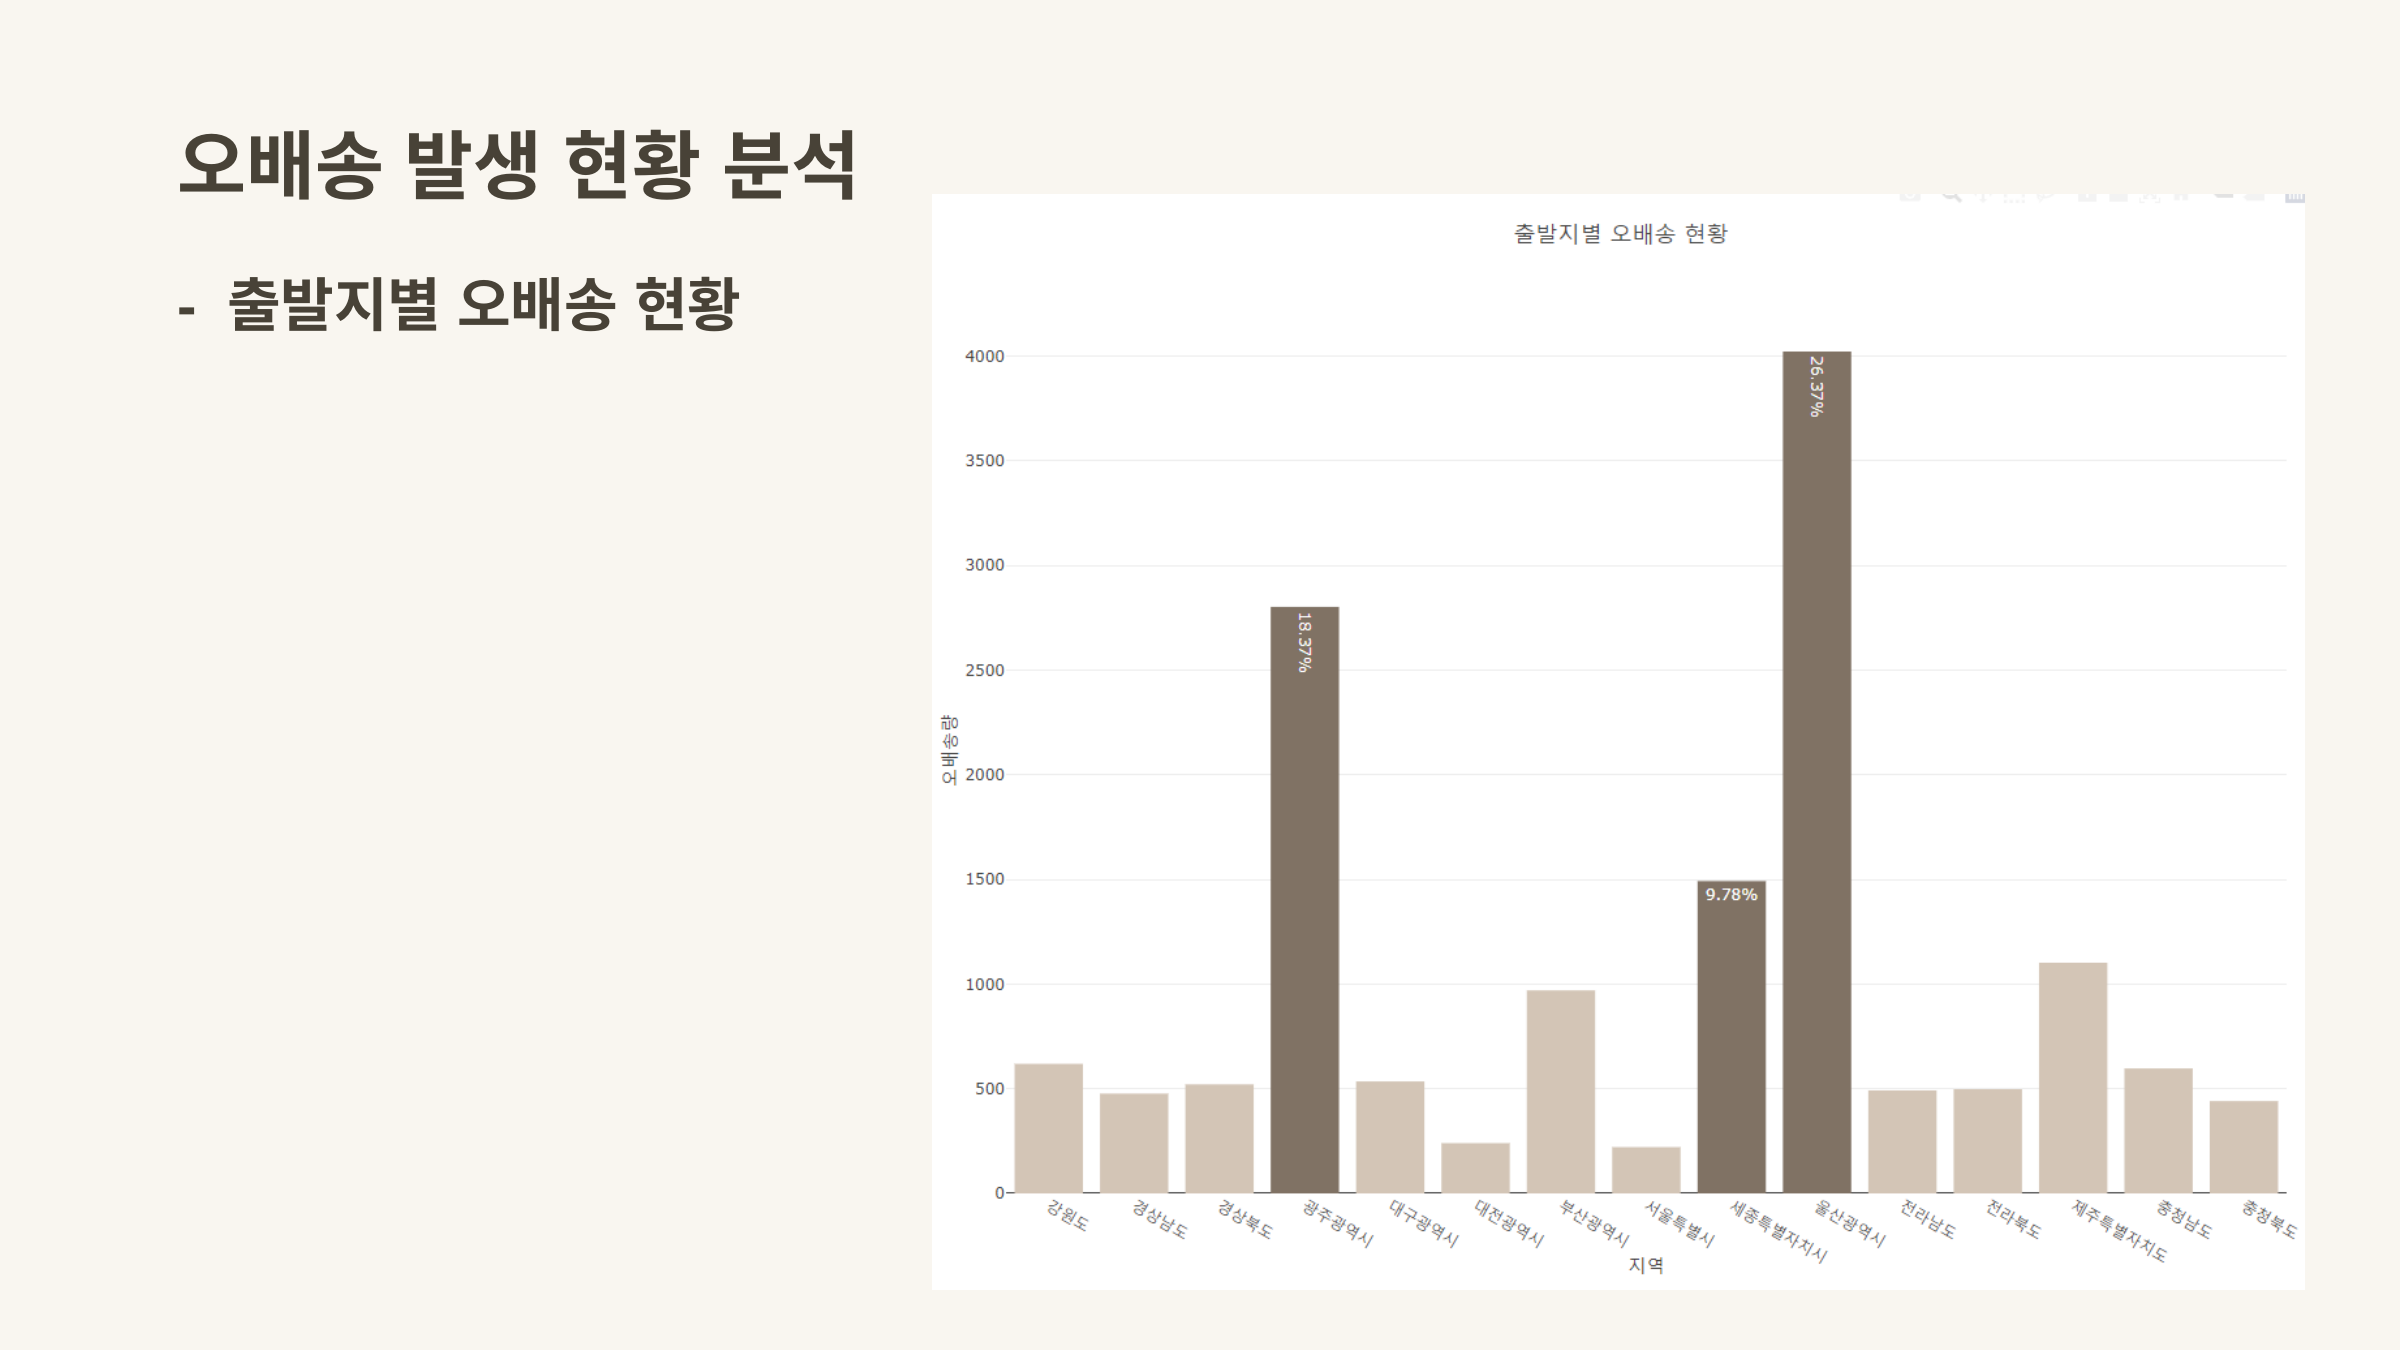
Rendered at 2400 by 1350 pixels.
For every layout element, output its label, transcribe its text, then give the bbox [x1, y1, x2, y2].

picture [932, 194, 2306, 1290]
text_box 오배송 발생 현황 분석 - 출발지별 오배송 현황 [162, 71, 1294, 305]
